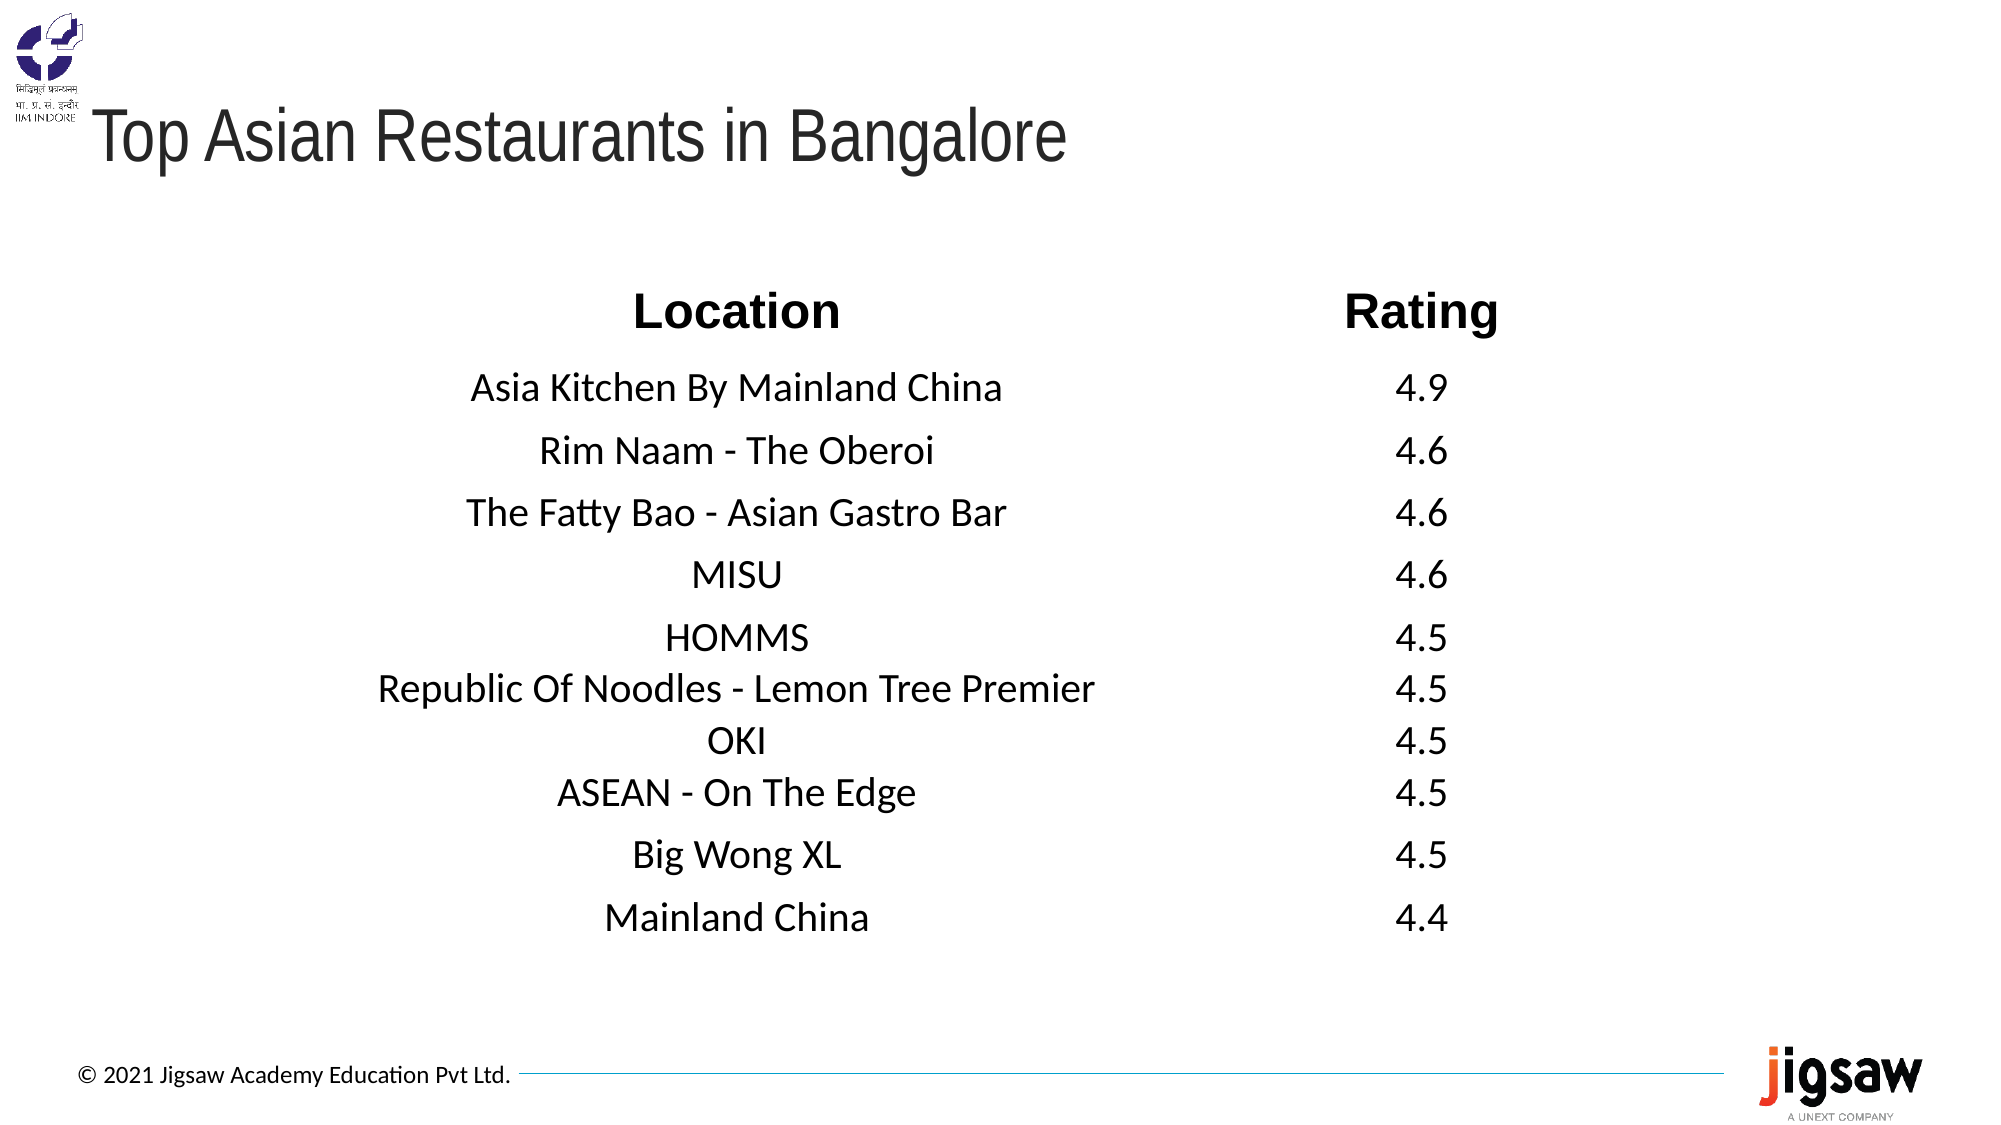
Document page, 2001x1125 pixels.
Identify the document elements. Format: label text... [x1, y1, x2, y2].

table_cell 4.6 [1177, 490, 1667, 541]
table_cell HOMMS [298, 614, 1177, 666]
picture [1753, 1042, 1928, 1125]
table_cell Big Wong XL [298, 821, 1177, 894]
table_cell Mainland China [298, 894, 1177, 946]
table_cell 4.9 [1177, 365, 1667, 417]
table_cell MISU [298, 541, 1177, 614]
table_cell 4.5 [1177, 821, 1667, 894]
table_cell 4.5 [1177, 718, 1667, 769]
table_cell OKI [298, 718, 1177, 769]
table_cell 4.6 [1177, 541, 1667, 614]
table_header Rating [1177, 256, 1667, 365]
table_cell 4.6 [1177, 417, 1667, 490]
table_header Location [298, 256, 1177, 365]
table_cell Republic Of Noodles - Lemon Tree Premier [298, 666, 1177, 718]
table_cell 4.5 [1177, 614, 1667, 666]
title Top Asian Restaurants in Bangalore [76, 78, 1924, 196]
table_cell 4.5 [1177, 769, 1667, 821]
table_cell Asia Kitchen By Mainland China [298, 365, 1177, 417]
picture [14, 12, 83, 122]
table_cell ASEAN - On The Edge [298, 769, 1177, 821]
table_cell The Fatty Bao - Asian Gastro Bar [298, 490, 1177, 541]
table_cell 4.4 [1177, 894, 1667, 946]
table_cell 4.5 [1177, 666, 1667, 718]
table_cell Rim Naam - The Oberoi [298, 417, 1177, 490]
